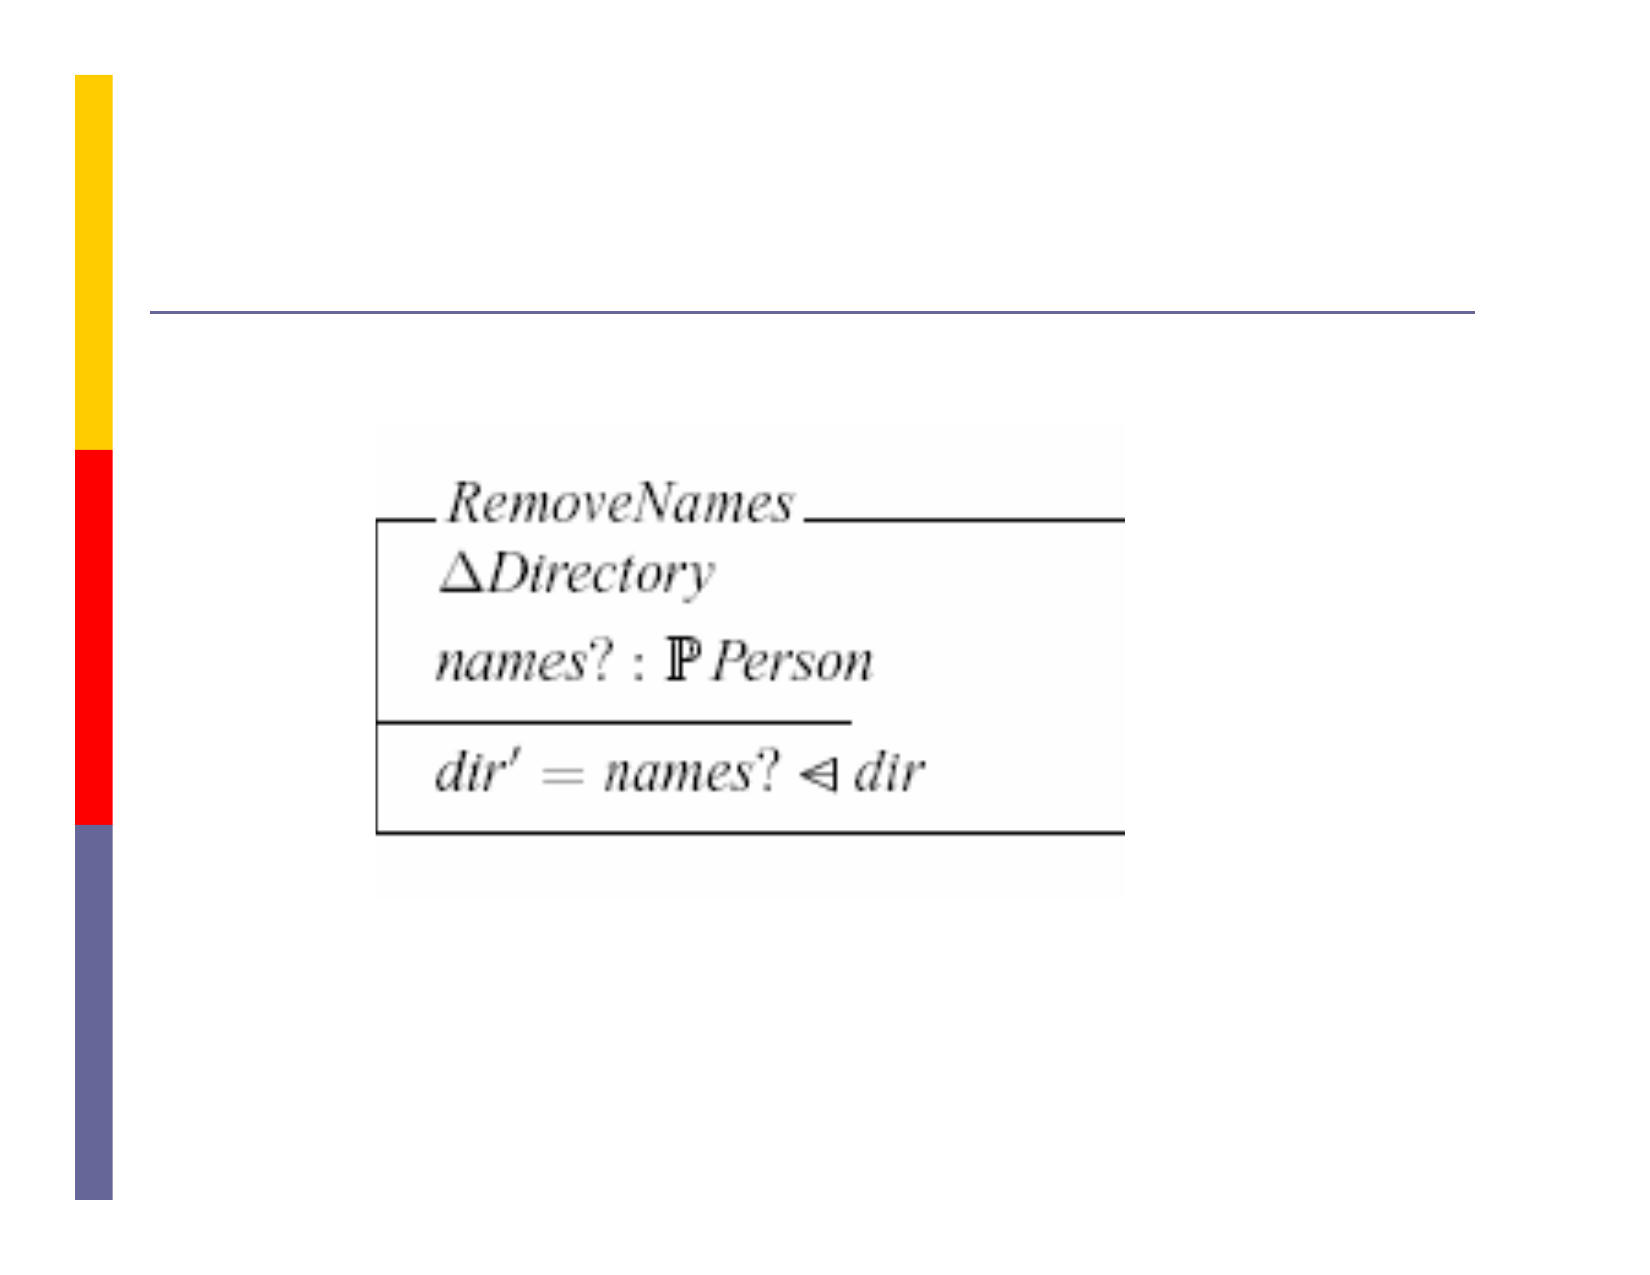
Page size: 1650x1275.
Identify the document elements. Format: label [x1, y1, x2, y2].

text_box [375, 424, 1125, 899]
